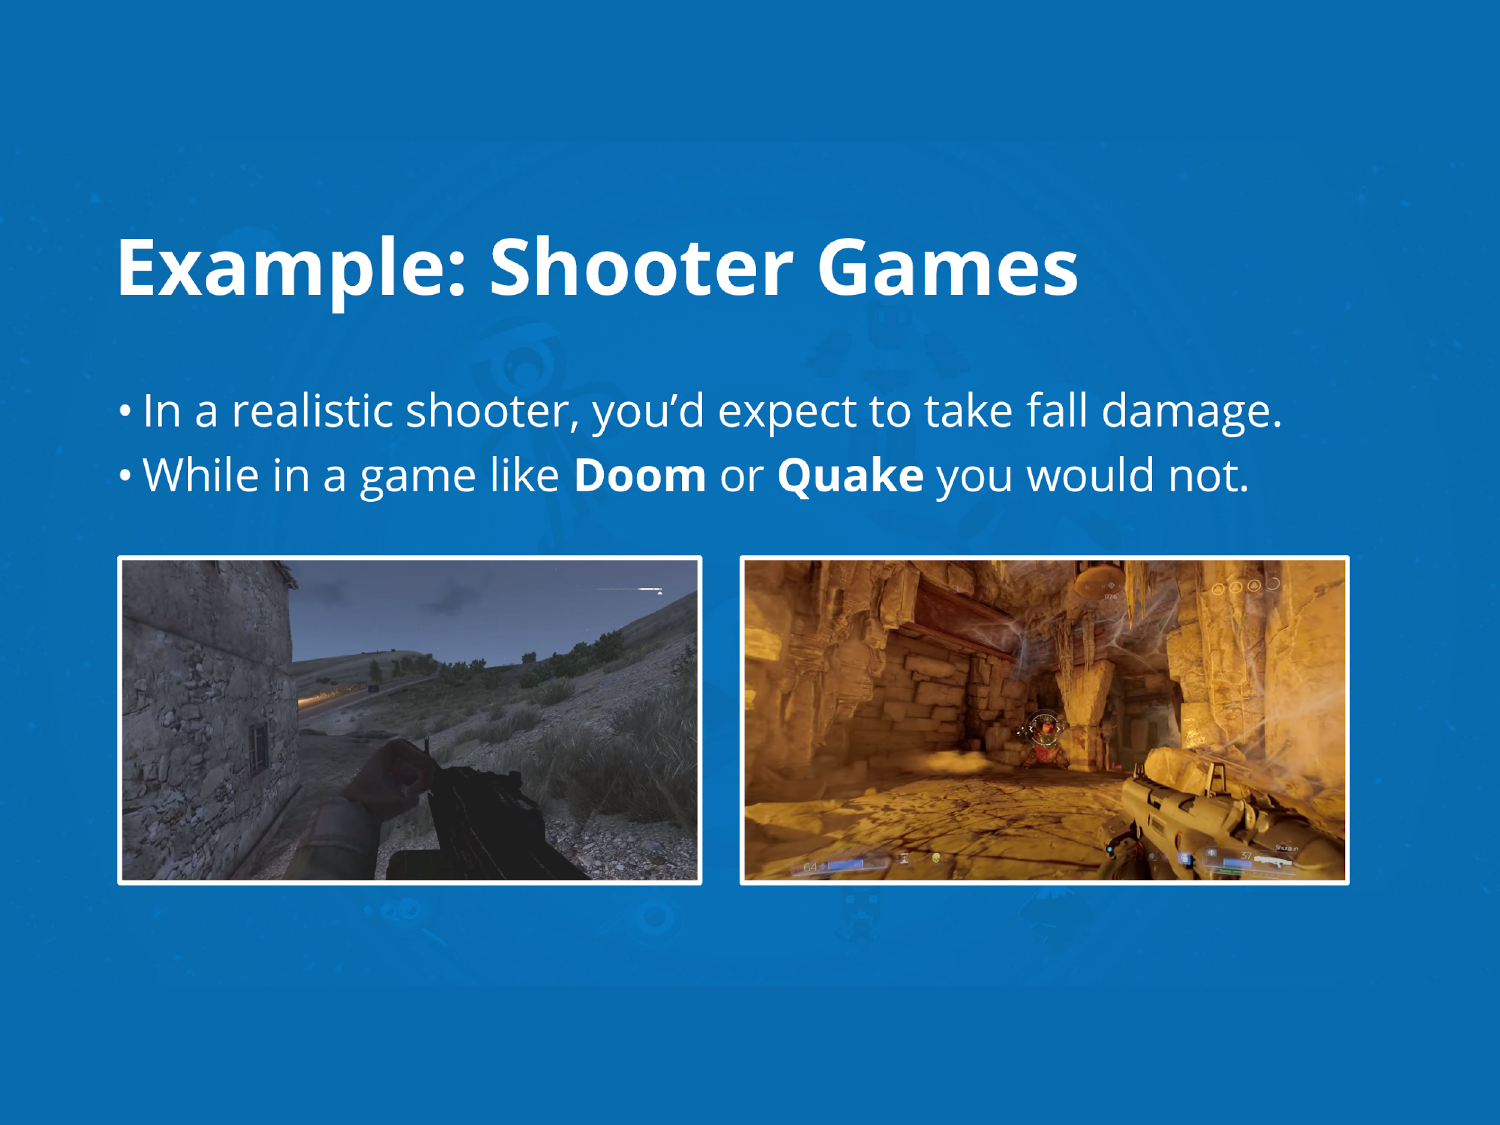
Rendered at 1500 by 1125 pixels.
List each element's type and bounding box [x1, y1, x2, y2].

picture [0, 141, 1500, 987]
